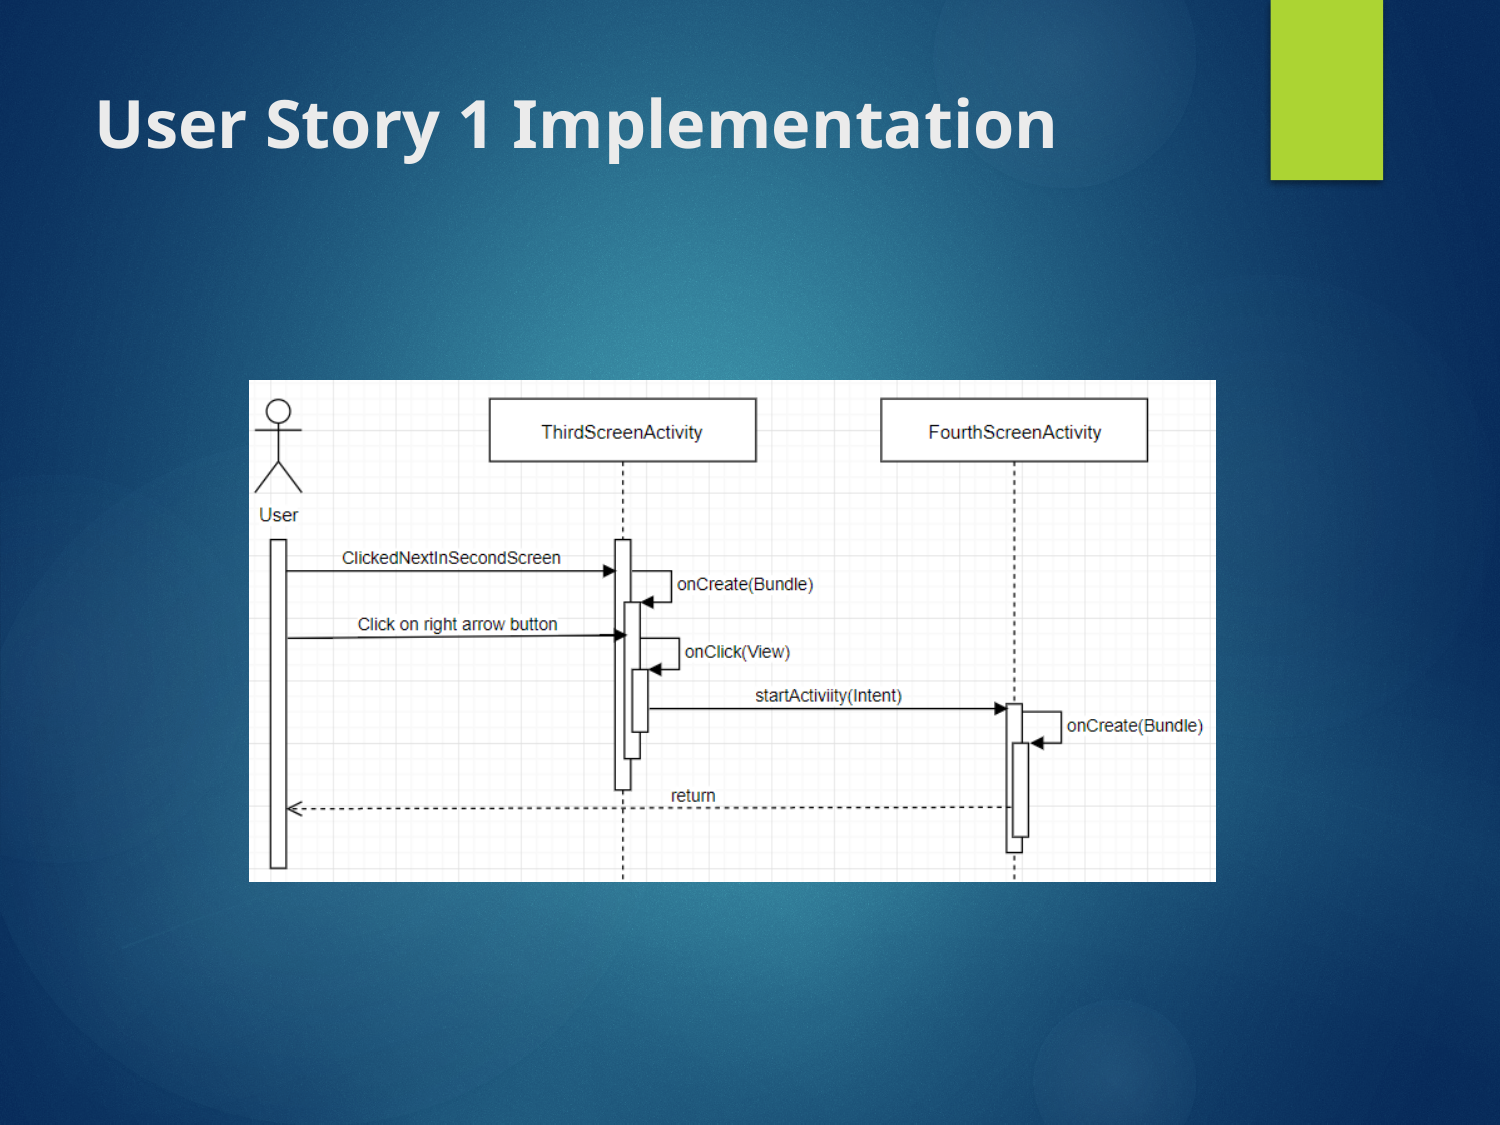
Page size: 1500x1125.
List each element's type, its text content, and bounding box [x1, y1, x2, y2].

title User Story 1 Implementation [79, 74, 1237, 225]
picture [249, 380, 1216, 882]
list [79, 237, 1438, 1025]
